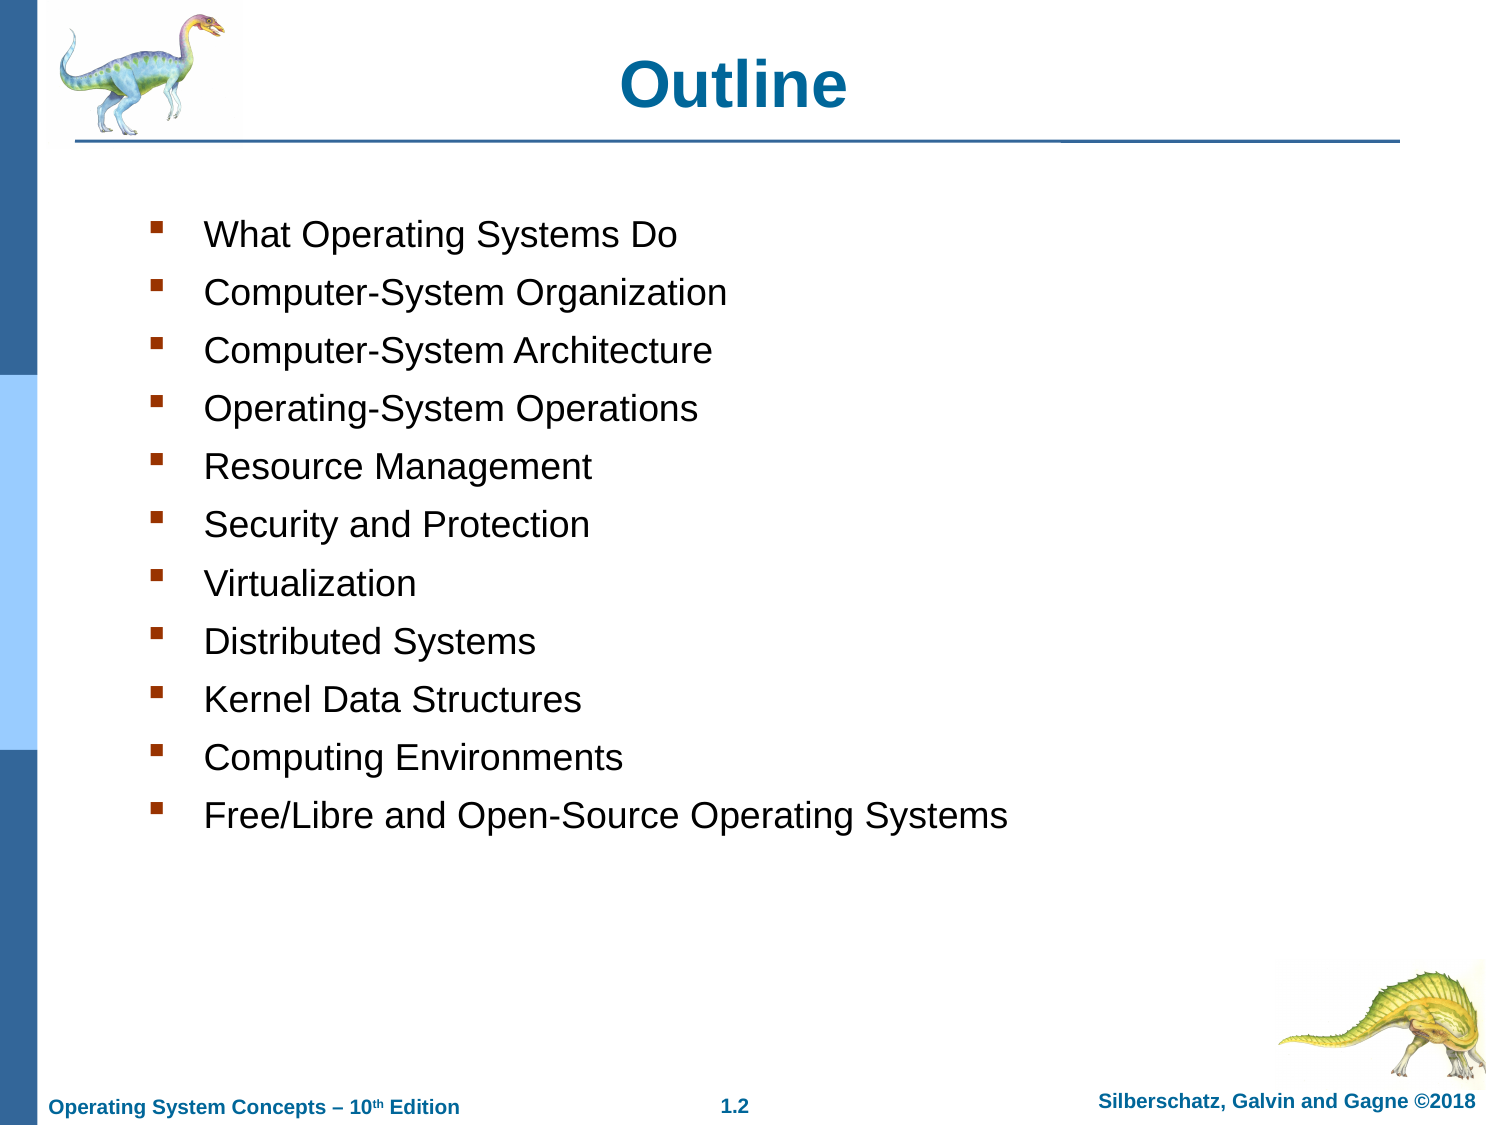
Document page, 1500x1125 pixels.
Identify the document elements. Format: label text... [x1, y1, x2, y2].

title Outline [75, 33, 1393, 128]
list What Operating Systems Do Computer-System Organization Computer-System Architecture Operating-System Operations Resource Management Security and Protection Virtualization Distributed Systems Kernel Data Structures Computing Environments Free/Libre and Open-Source Operating Systems [132, 202, 1483, 946]
picture [1275, 959, 1486, 1090]
picture [46, 0, 243, 149]
